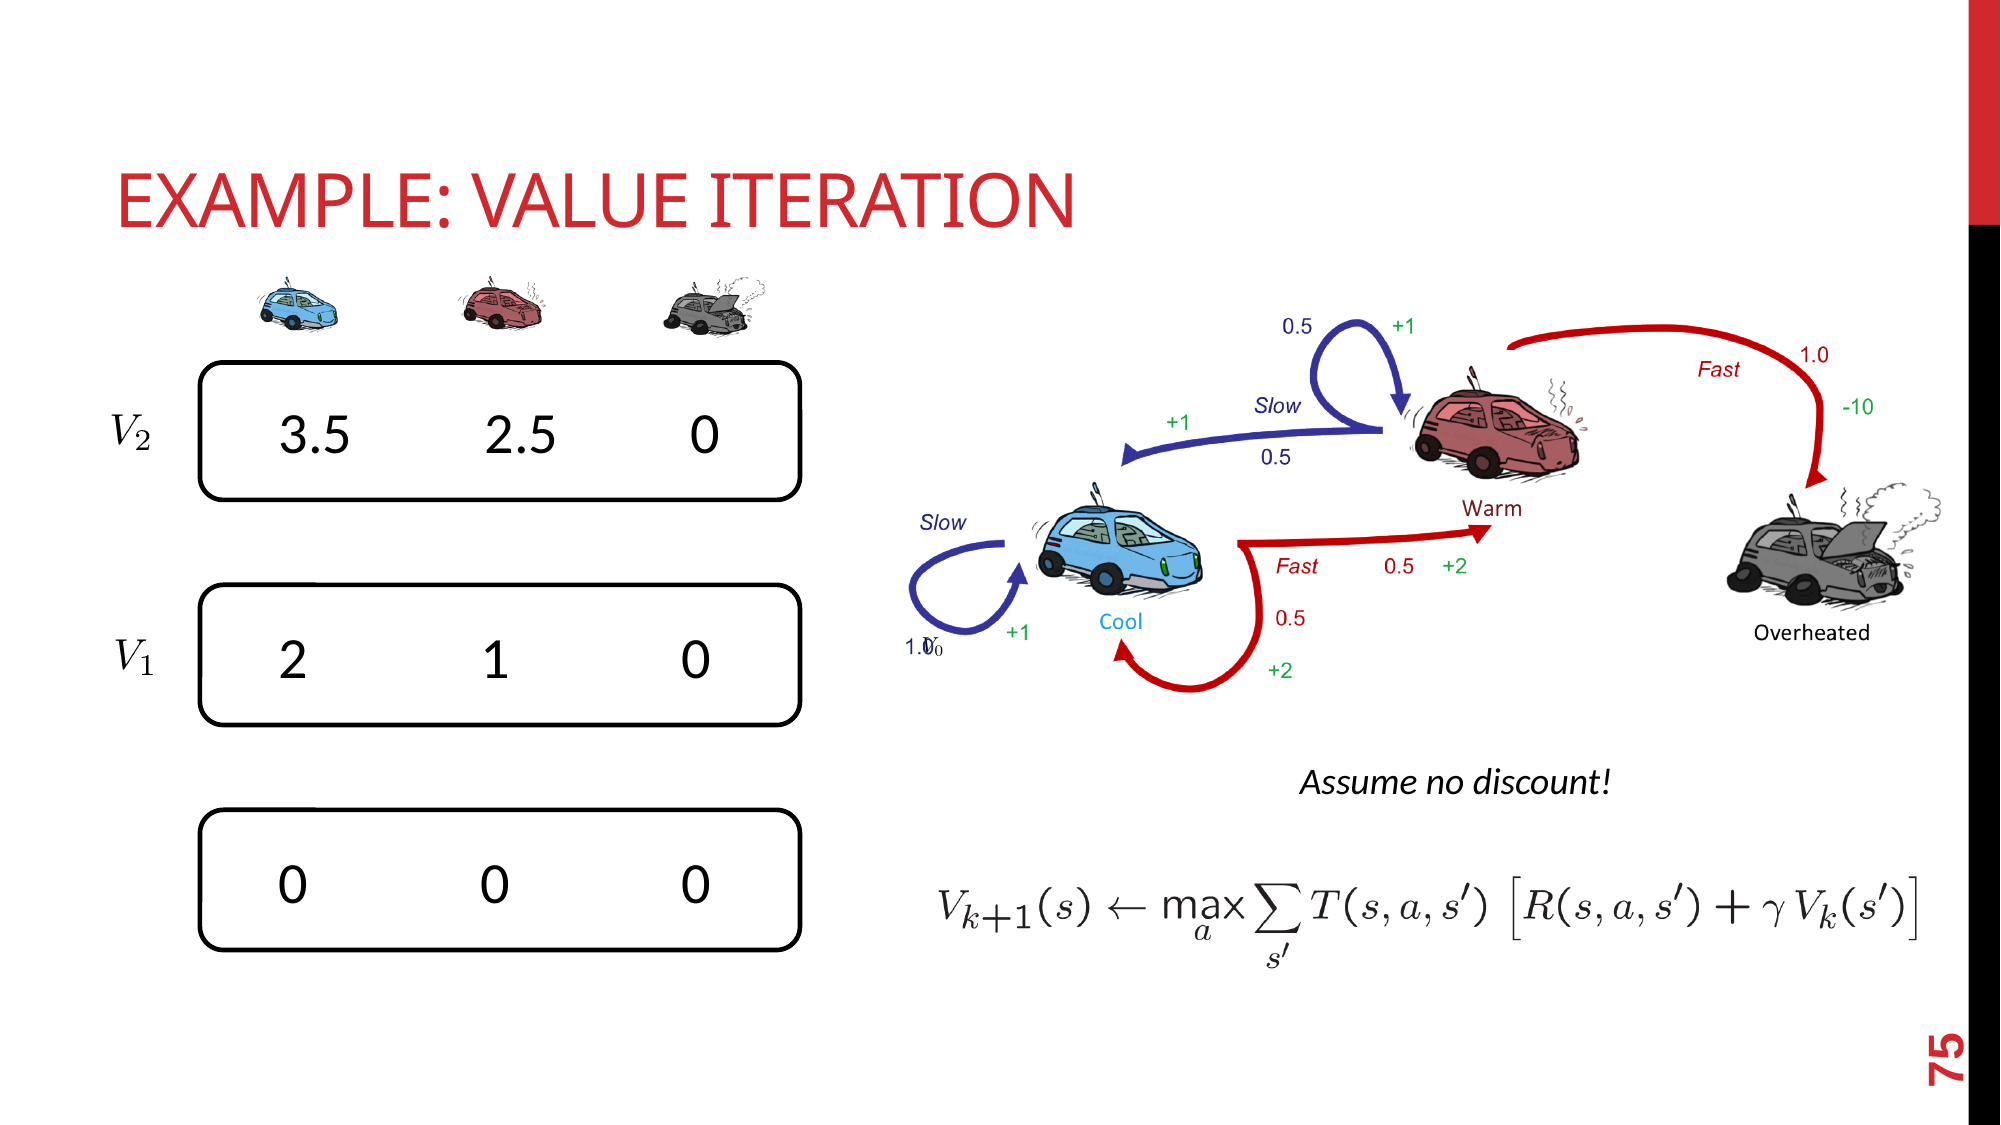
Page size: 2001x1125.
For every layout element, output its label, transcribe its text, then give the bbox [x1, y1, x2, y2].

text_box 2 1 0 [237, 612, 775, 698]
text_box Assume no discount! [1175, 749, 1738, 810]
title Example: Value Iteration [99, 25, 1367, 250]
picture [936, 874, 1918, 969]
picture [109, 410, 153, 454]
picture [114, 635, 153, 679]
slide_number 75 [1903, 887, 1984, 1104]
picture [243, 269, 355, 343]
text_box [197, 360, 803, 503]
text_box 3.5 2.5 0 [237, 387, 775, 473]
text_box [197, 807, 803, 953]
text_box 0 0 0 [237, 837, 775, 923]
picture [651, 261, 770, 346]
picture [894, 307, 1951, 693]
picture [448, 267, 570, 345]
text_box [197, 582, 803, 728]
